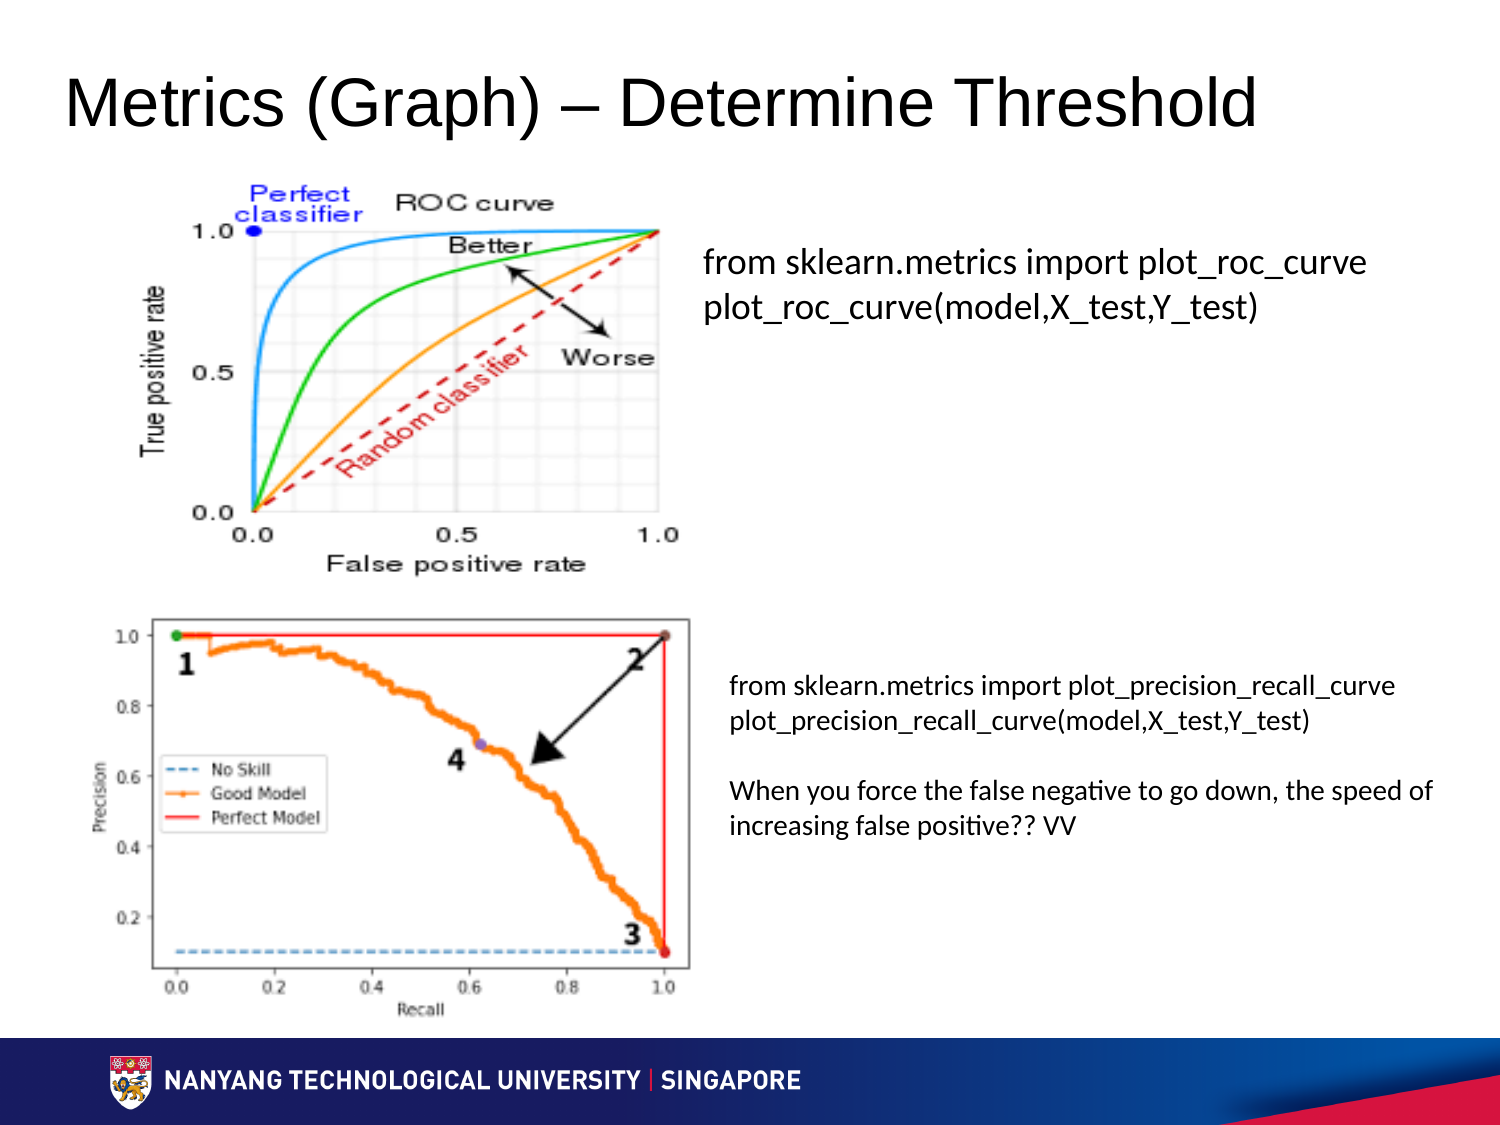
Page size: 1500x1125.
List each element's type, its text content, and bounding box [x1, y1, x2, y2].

picture [117, 178, 700, 584]
picture [0, 1038, 1500, 1125]
text_box from sklearn.metrics import plot_roc_curve plot_roc_curve(model,X_test,Y_test) [705, 229, 1439, 335]
picture [81, 610, 700, 1030]
text_box from sklearn.metrics import plot_precision_recall_curve plot_precision_recall_curve(model,X_test,Y_test) When you force the false negative to go down, the speed of increasing false positive?? VV [714, 658, 1500, 849]
title Metrics (Graph) – Determine Threshold [49, 5, 1400, 193]
